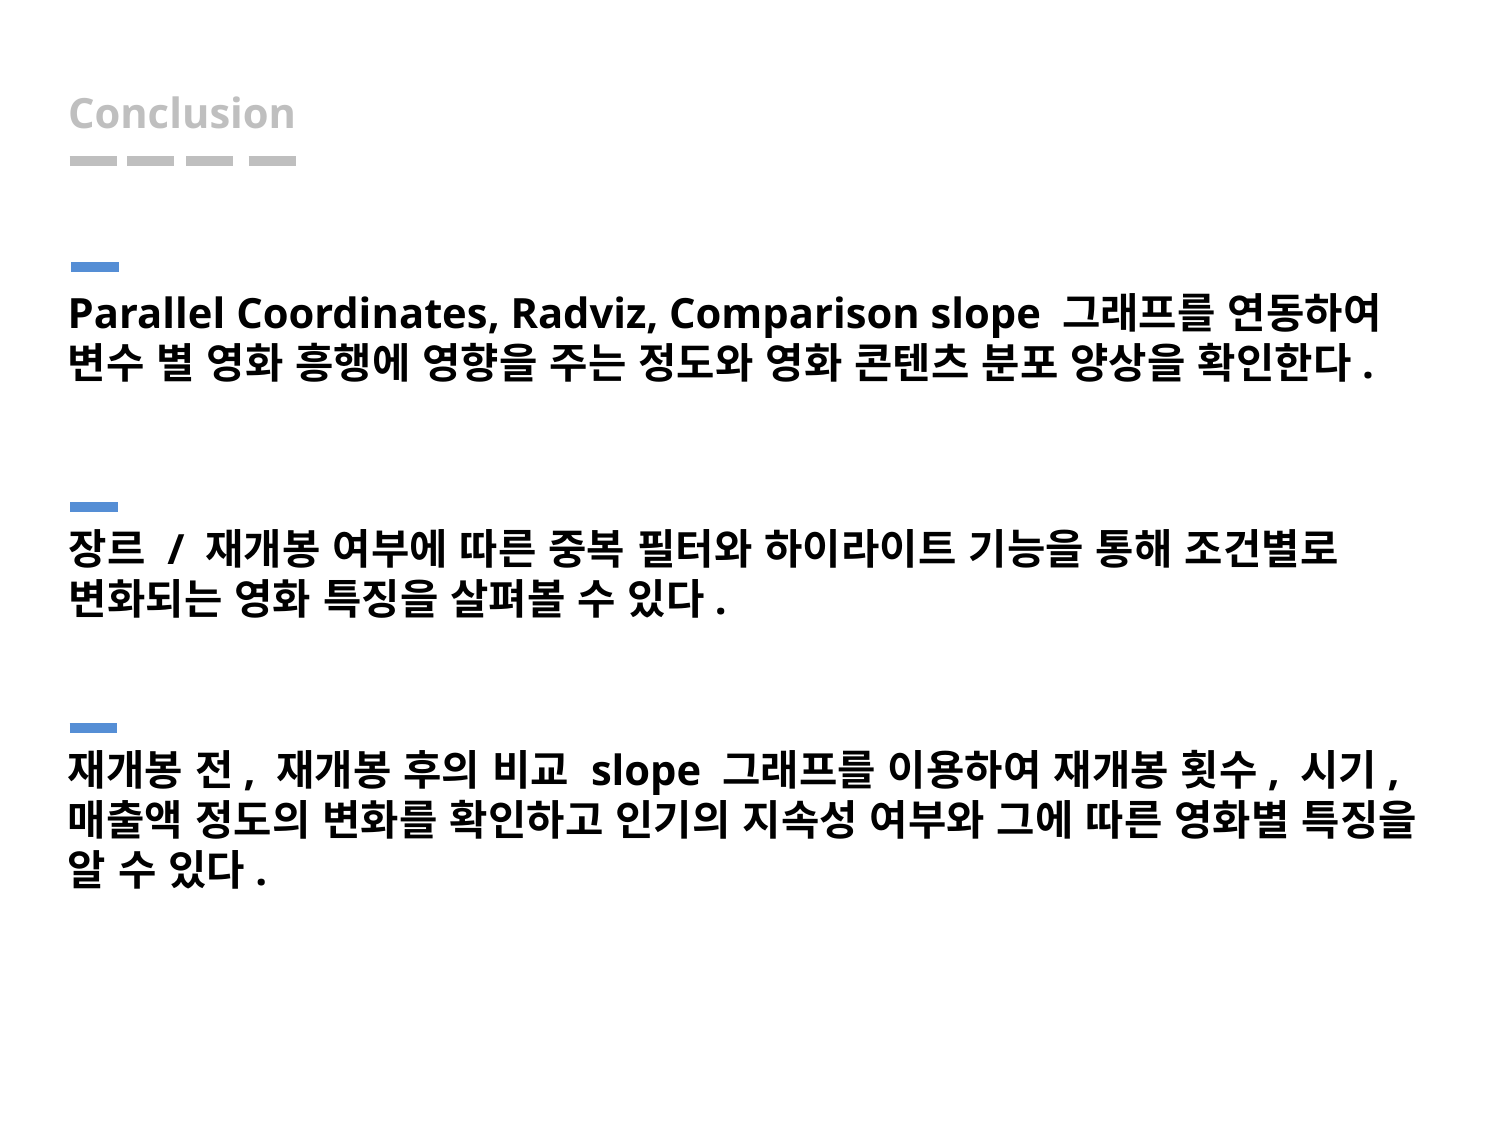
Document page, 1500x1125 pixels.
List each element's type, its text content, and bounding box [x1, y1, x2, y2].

text_box Parallel Coordinates, Radviz, Comparison slope 그래프를 연동하여 변수 별 영화 흥행에 영향을 주는 정도와 영화 콘텐츠 분포 양상을 확인한다. [53, 279, 1412, 394]
text_box 장르 / 재개봉 여부에 따른 중복 필터와 하이라이트 기능을 통해 조건별로 변화되는 영화 특징을 살펴볼 수 있다. [53, 515, 1436, 631]
text_box 재개봉 전, 재개봉 후의 비교 slope 그래프를 이용하여 재개봉 횟수, 시기, 매출액 정도의 변화를 확인하고 인기의 지속성 여부와 그에 따른 영화별 특징을 알 수 있다. [53, 736, 1436, 902]
title Conclusion [52, 79, 798, 185]
